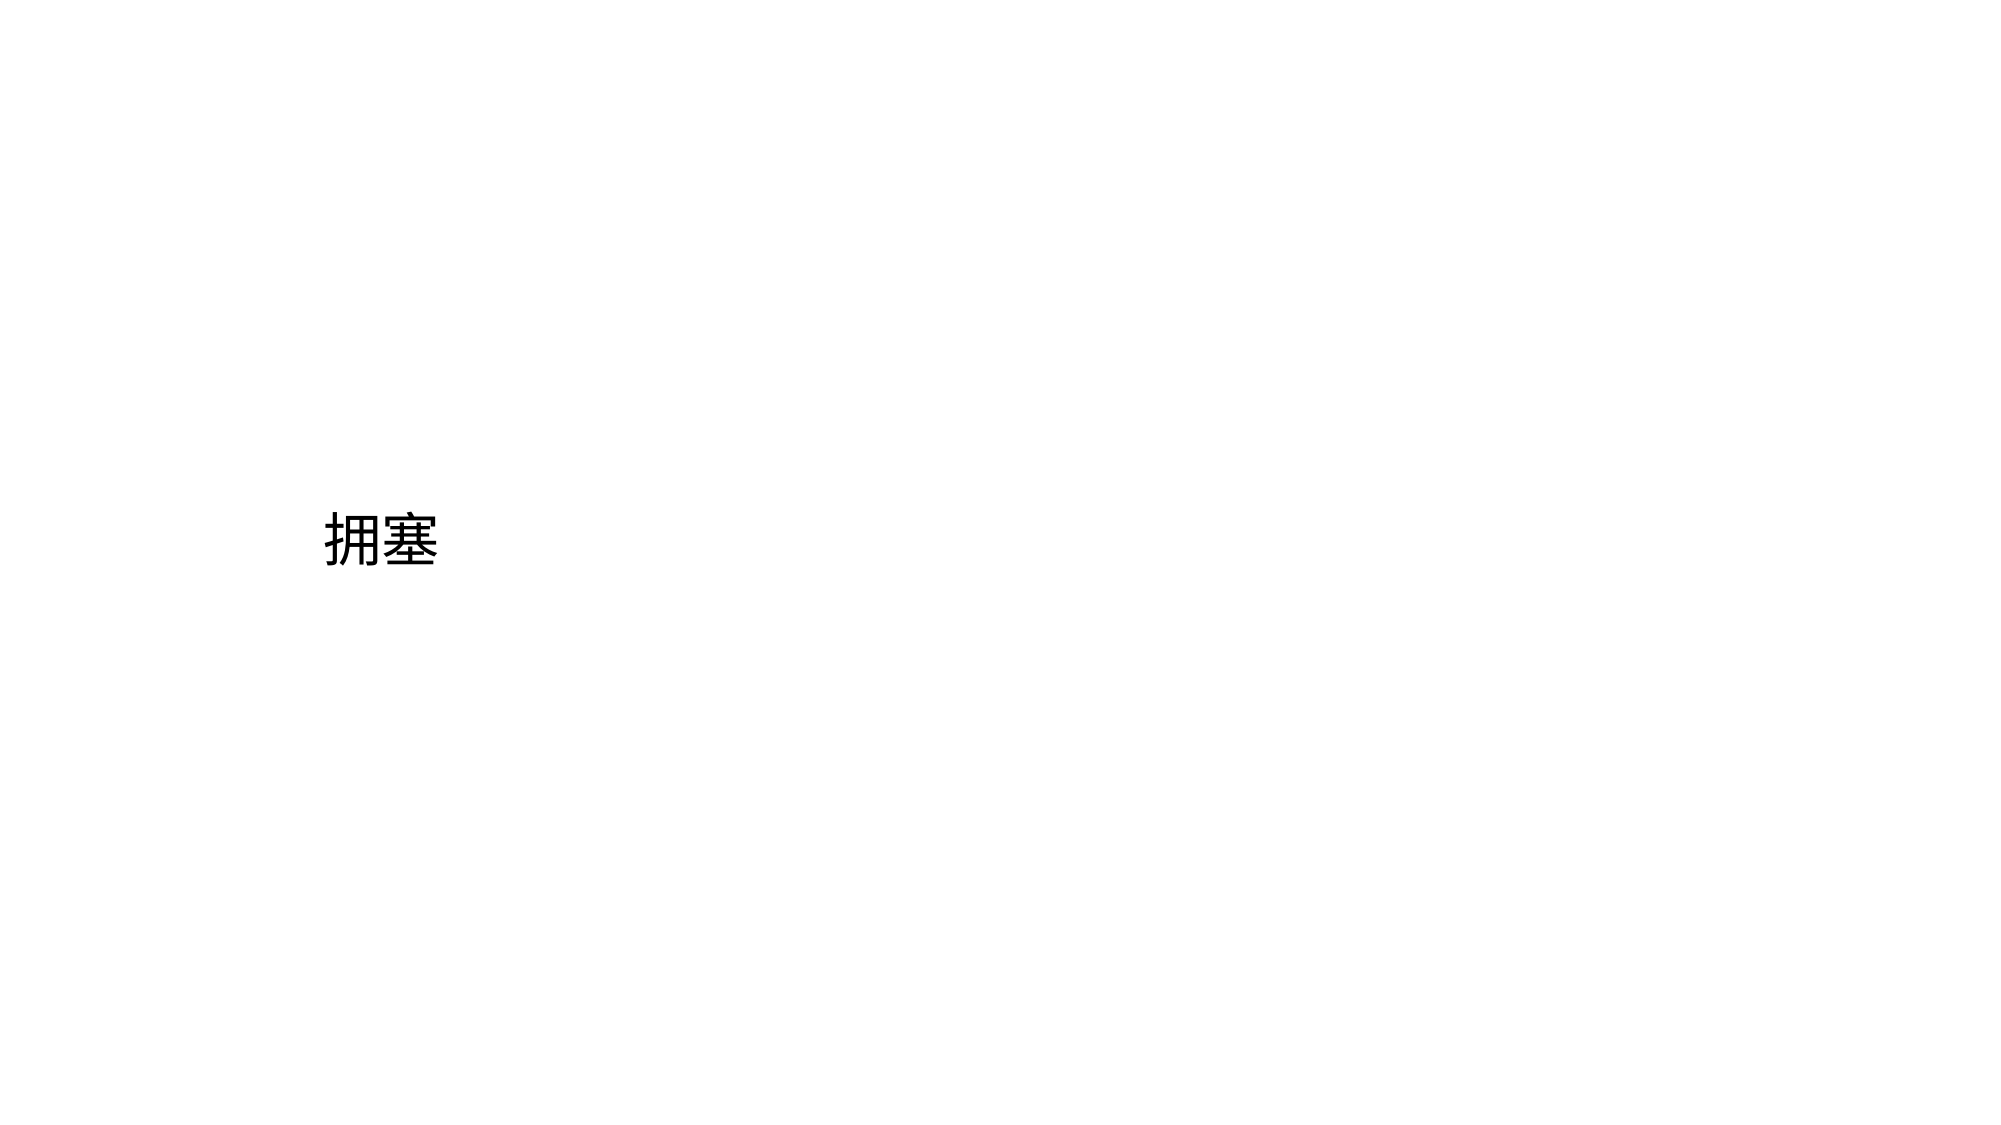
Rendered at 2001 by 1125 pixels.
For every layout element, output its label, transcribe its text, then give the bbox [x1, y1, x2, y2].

text_box 拥塞 [308, 460, 487, 581]
